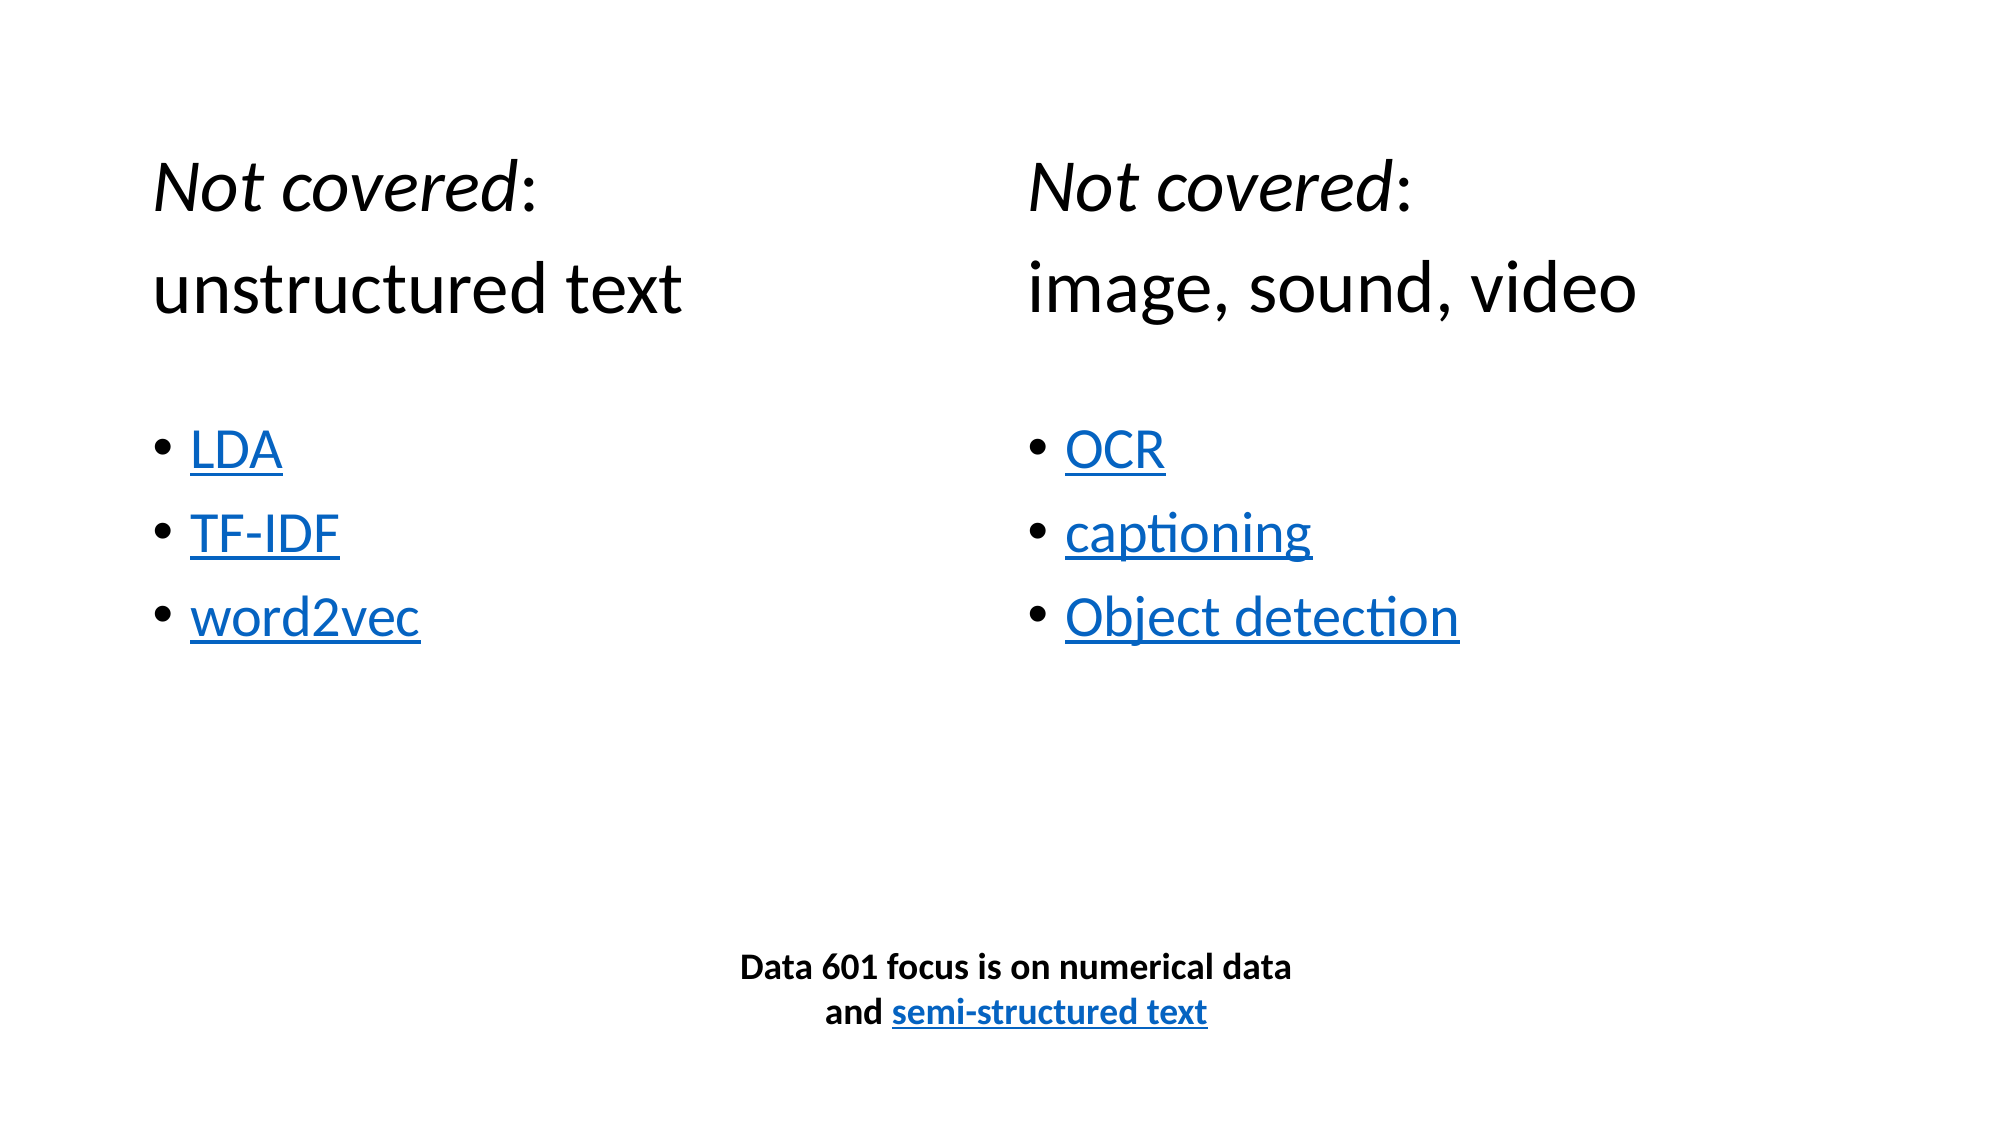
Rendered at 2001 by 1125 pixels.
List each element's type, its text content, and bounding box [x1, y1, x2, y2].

text_box Data 601 focus is on numerical data and semi-structured text [687, 934, 1346, 1085]
list OCR captioning Object detection [1012, 410, 1863, 1016]
list Not covered: unstructured text [137, 139, 984, 410]
list Not covered: image, sound, video [1012, 139, 1863, 410]
list LDA TF-IDF word2vec [137, 410, 984, 1016]
